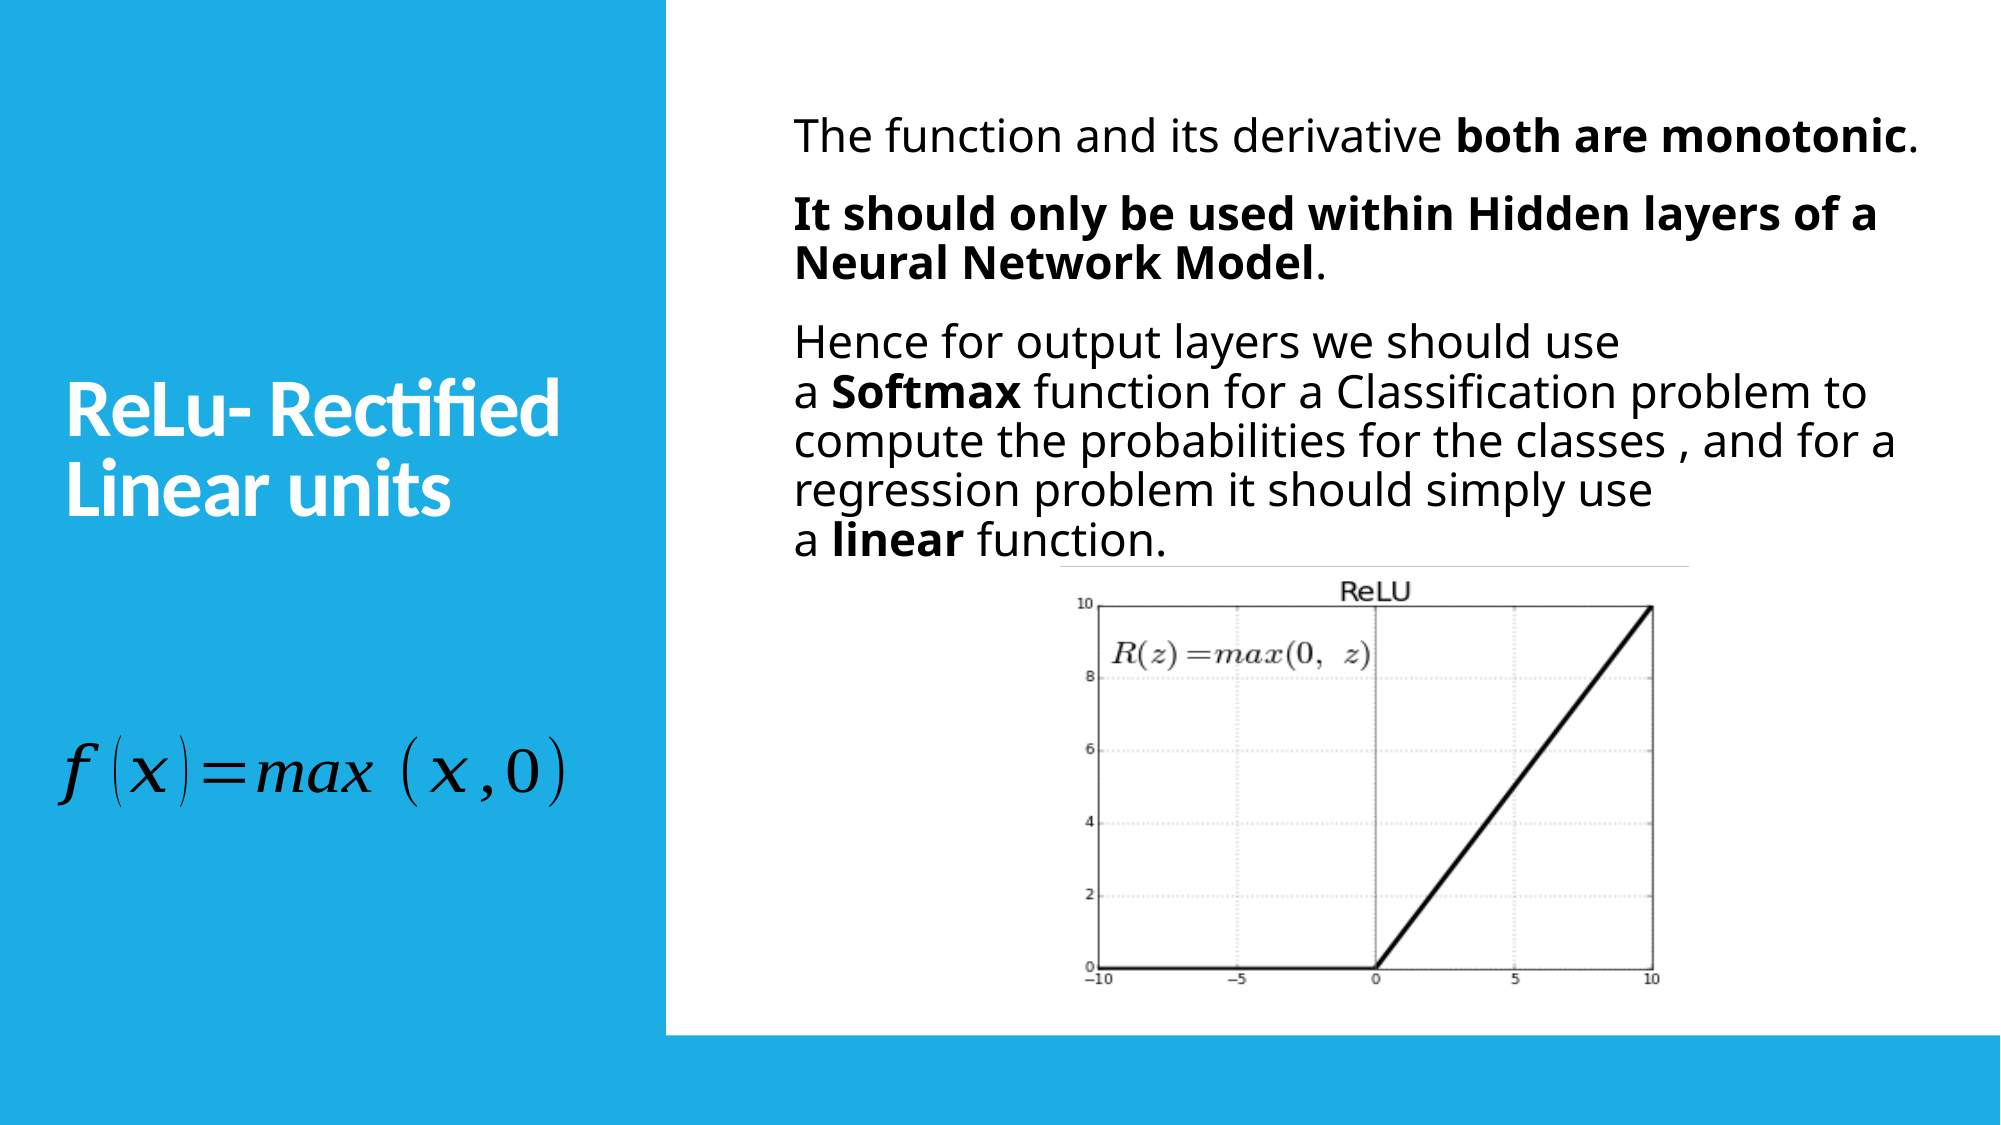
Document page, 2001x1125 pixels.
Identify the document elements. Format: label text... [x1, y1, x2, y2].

picture [1060, 565, 1690, 1007]
text_box [0, 0, 667, 1125]
list The function and its derivative both are monotonic. It should only be used within Hidden layers of a Neural Network Model. Hence for output layers we should use a Softmax function for a Classification problem to compute the probabilities for the classes , and for a regression problem it should simply use a linear function. [770, 104, 1948, 720]
title ReLu- Rectified Linear units [50, 104, 614, 1026]
